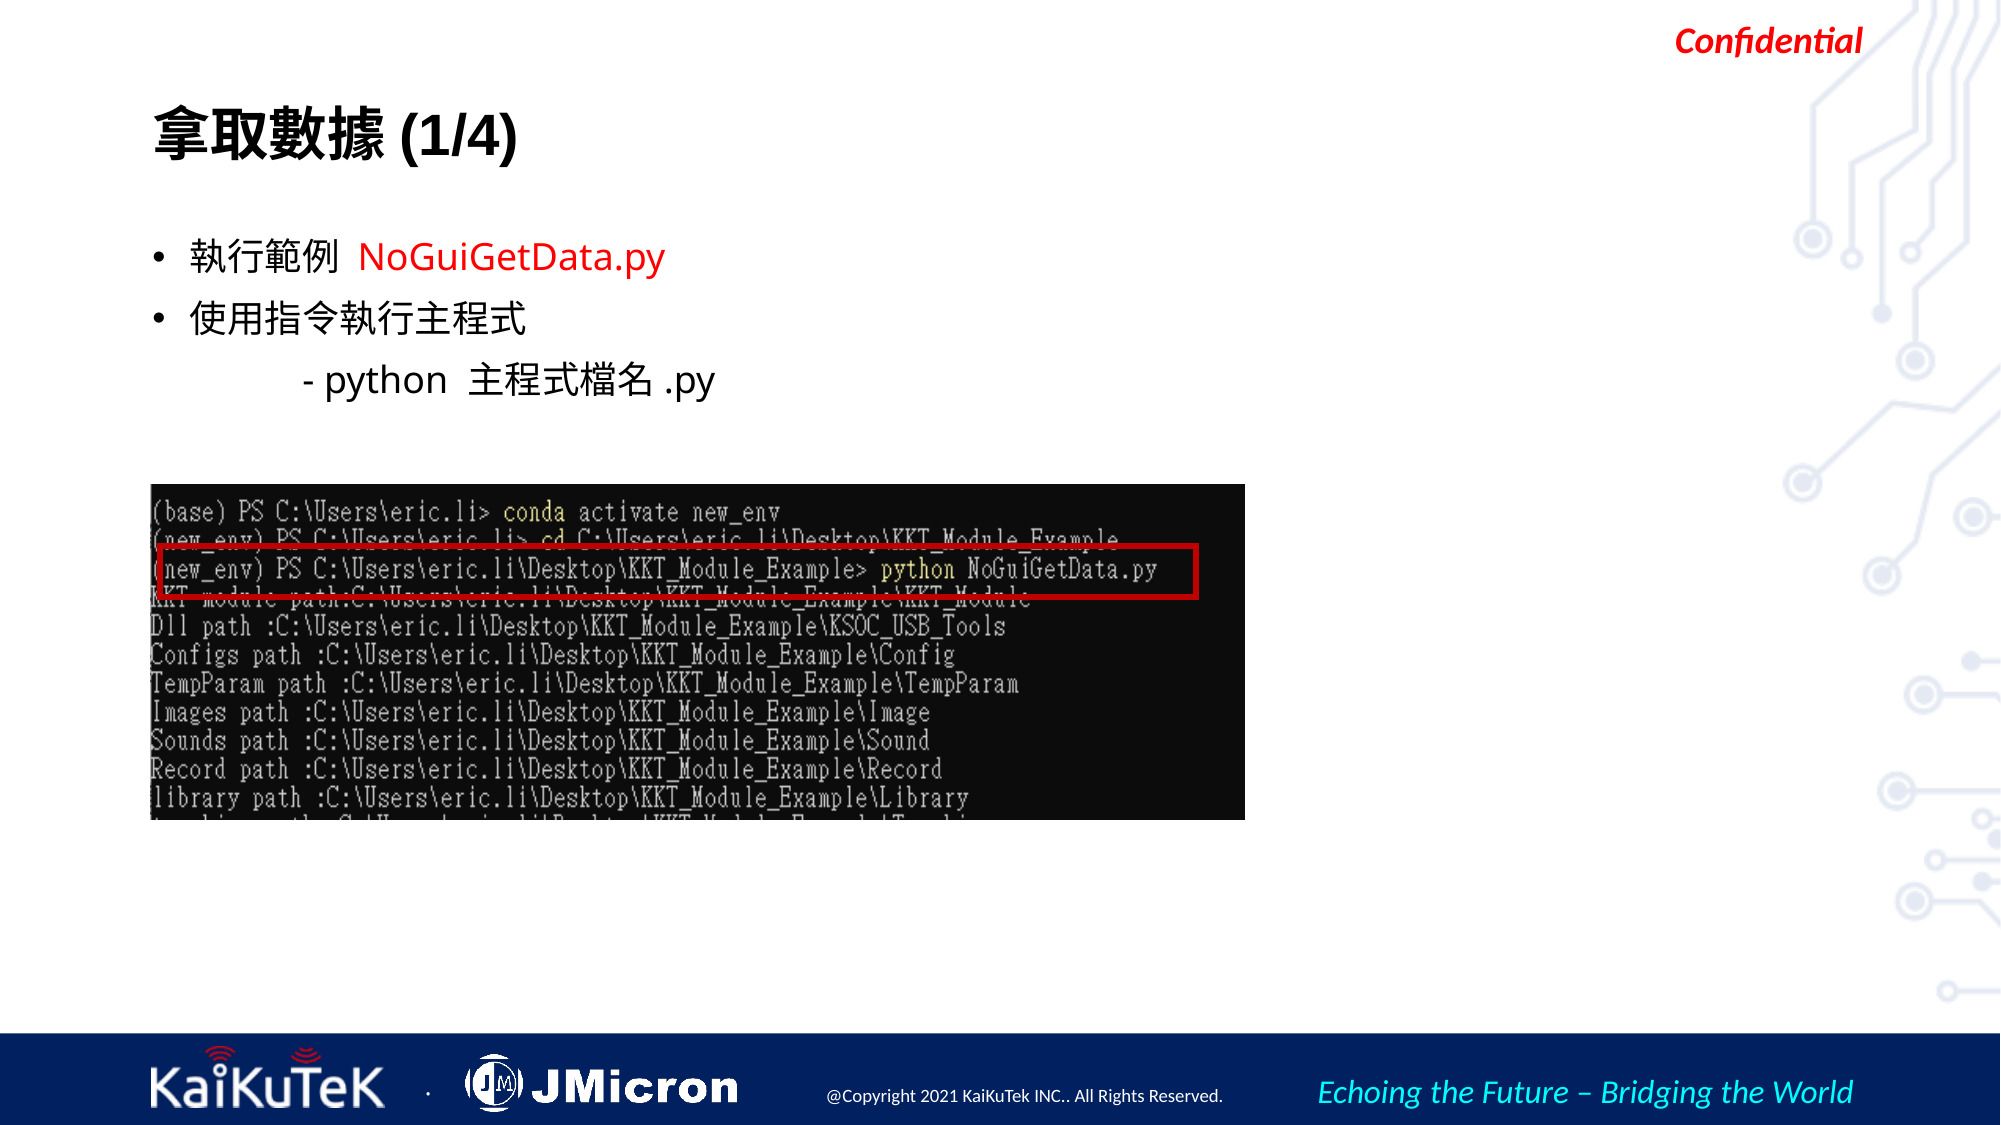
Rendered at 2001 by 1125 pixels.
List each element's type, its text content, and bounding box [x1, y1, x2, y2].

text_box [150, 484, 1245, 820]
picture [151, 1046, 385, 1108]
list 執行範例 NoGuiGetData.py 使用指令執行主程式 - python 主程式檔名.py [137, 230, 1863, 1014]
picture [465, 1054, 737, 1112]
title 拿取數據(1/4) [137, 59, 1863, 215]
